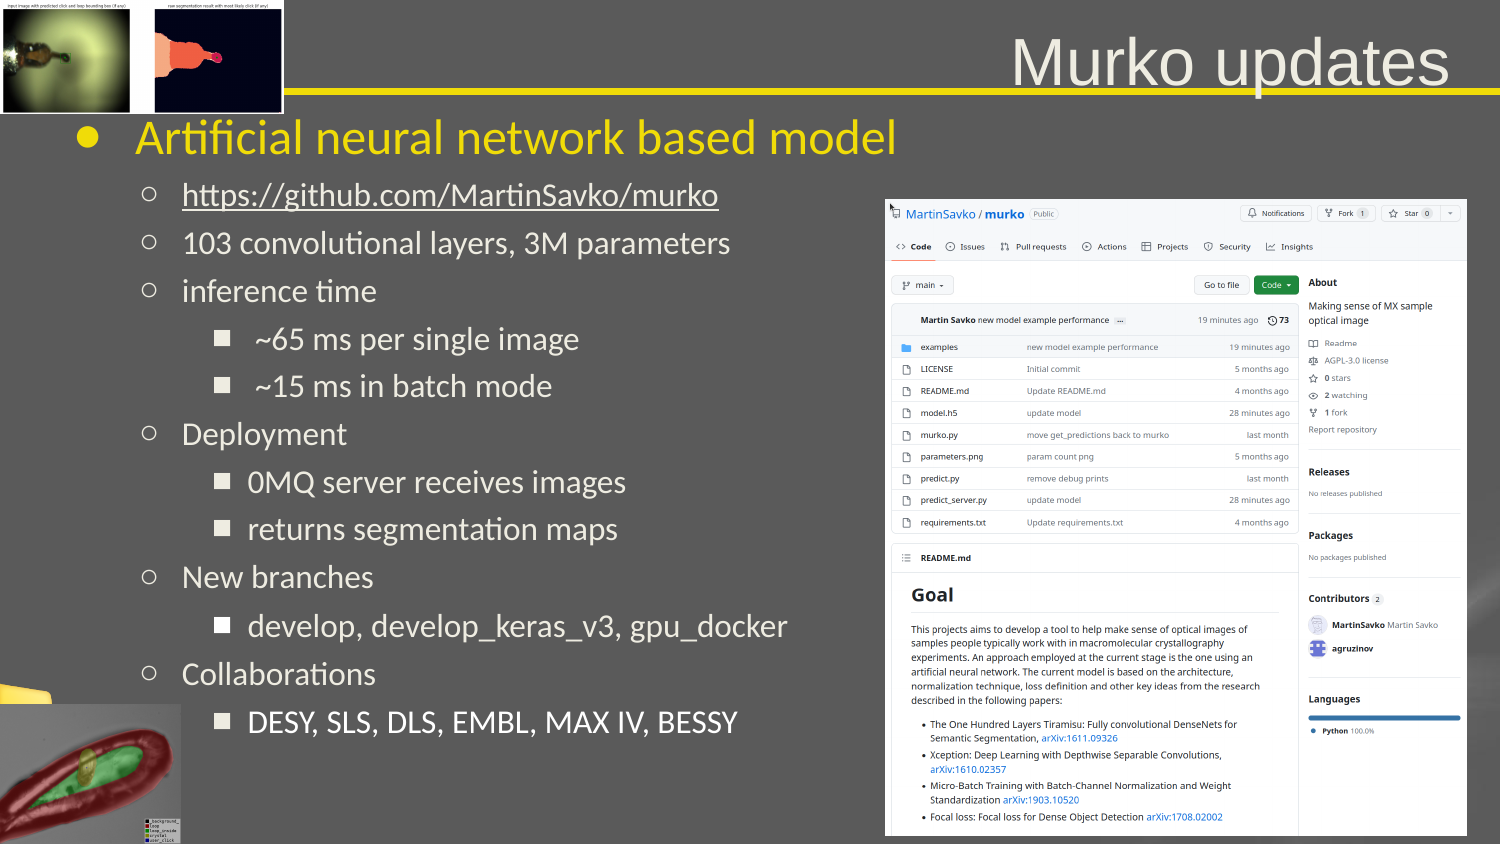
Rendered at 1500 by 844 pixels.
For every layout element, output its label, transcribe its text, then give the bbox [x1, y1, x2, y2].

list Artificial neural network based model https://github.com/MartinSavko/murko 103 convolutional layers, 3M parameters inference time ~65 ms per single image ~15 ms in batch mode Deployment 0MQ server receives images returns segmentation maps New branches develop, develop_keras_v3, gpu_docker Collaborations DESY, SLS, DLS, EMBL, MAX IV, BESSY [44, 97, 1443, 658]
picture [0, 0, 1500, 844]
title Murko updates [288, 24, 1467, 94]
